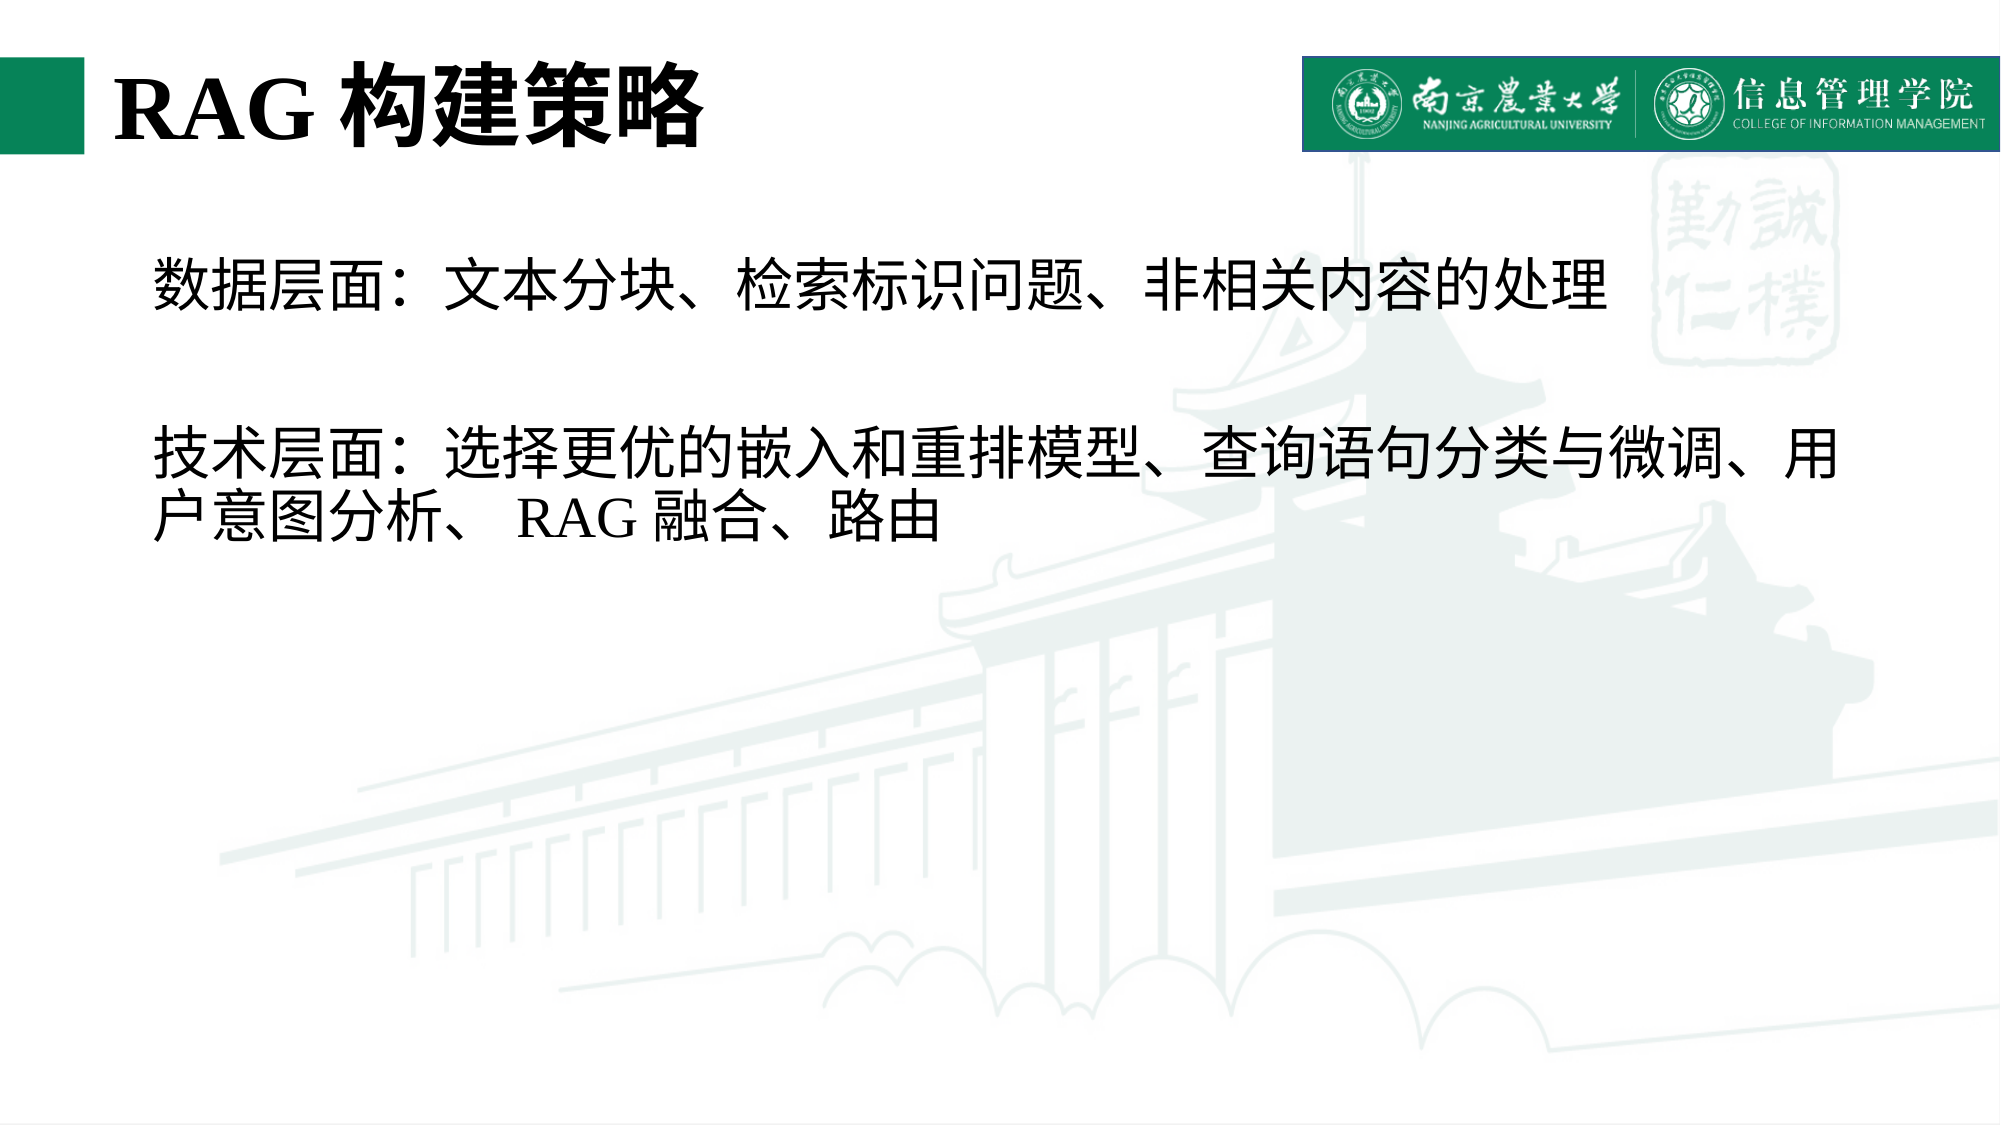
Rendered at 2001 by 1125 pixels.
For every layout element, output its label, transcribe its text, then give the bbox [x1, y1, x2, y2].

title RAG构建策略 [98, 32, 1248, 188]
picture [1332, 68, 1985, 140]
list 数据层面：文本分块、检索标识问题、非相关内容的处理 技术层面：选择更优的嵌入和重排模型、查询语句分类与微调、用户意图分析、RAG融合、路由 [137, 248, 1863, 1014]
